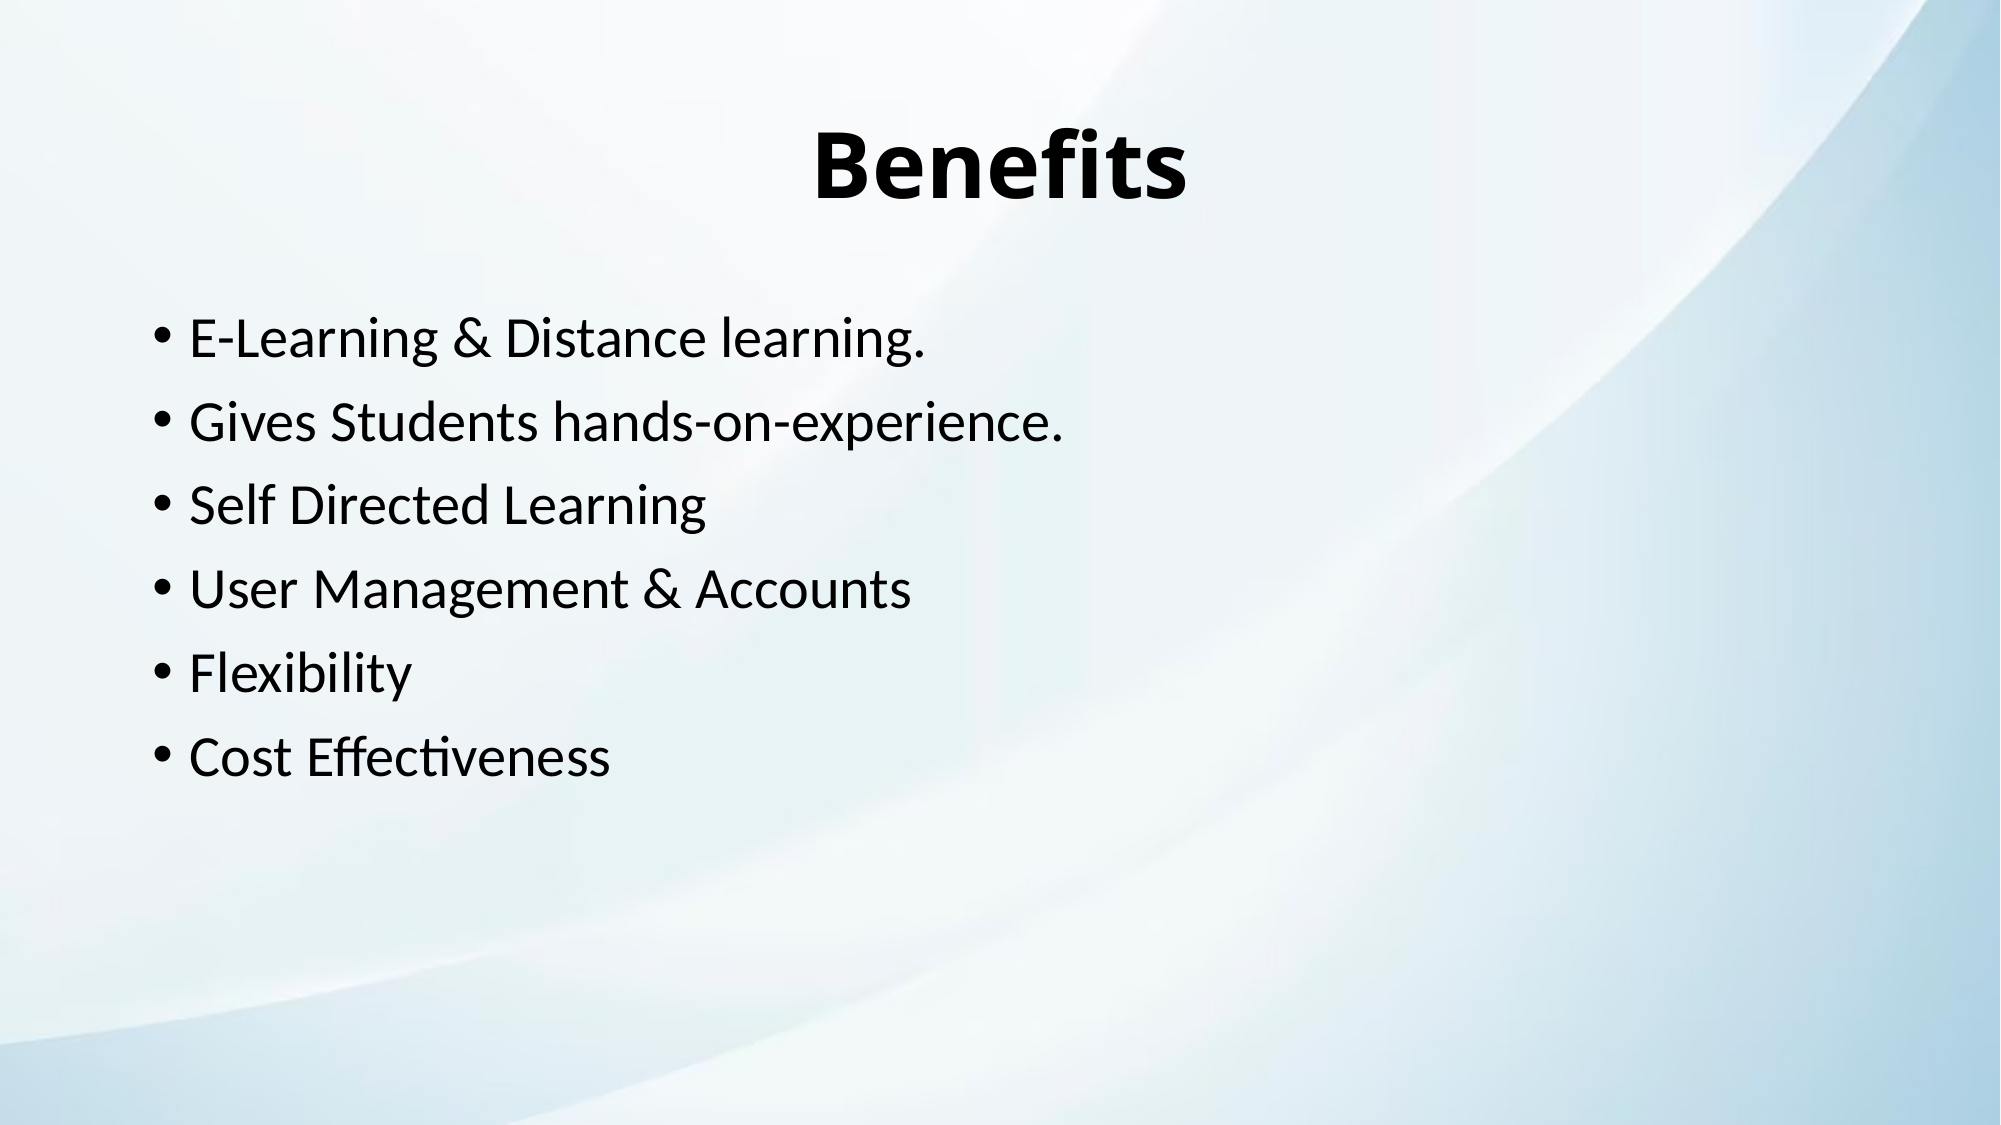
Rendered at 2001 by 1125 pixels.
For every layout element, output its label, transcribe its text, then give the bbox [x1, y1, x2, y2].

picture [0, 0, 2001, 1125]
title Benefits [137, 59, 1863, 278]
list E-Learning & Distance learning. Gives Students hands-on-experience. Self Directed Learning User Management & Accounts Flexibility Cost Effectiveness [137, 299, 1863, 1014]
